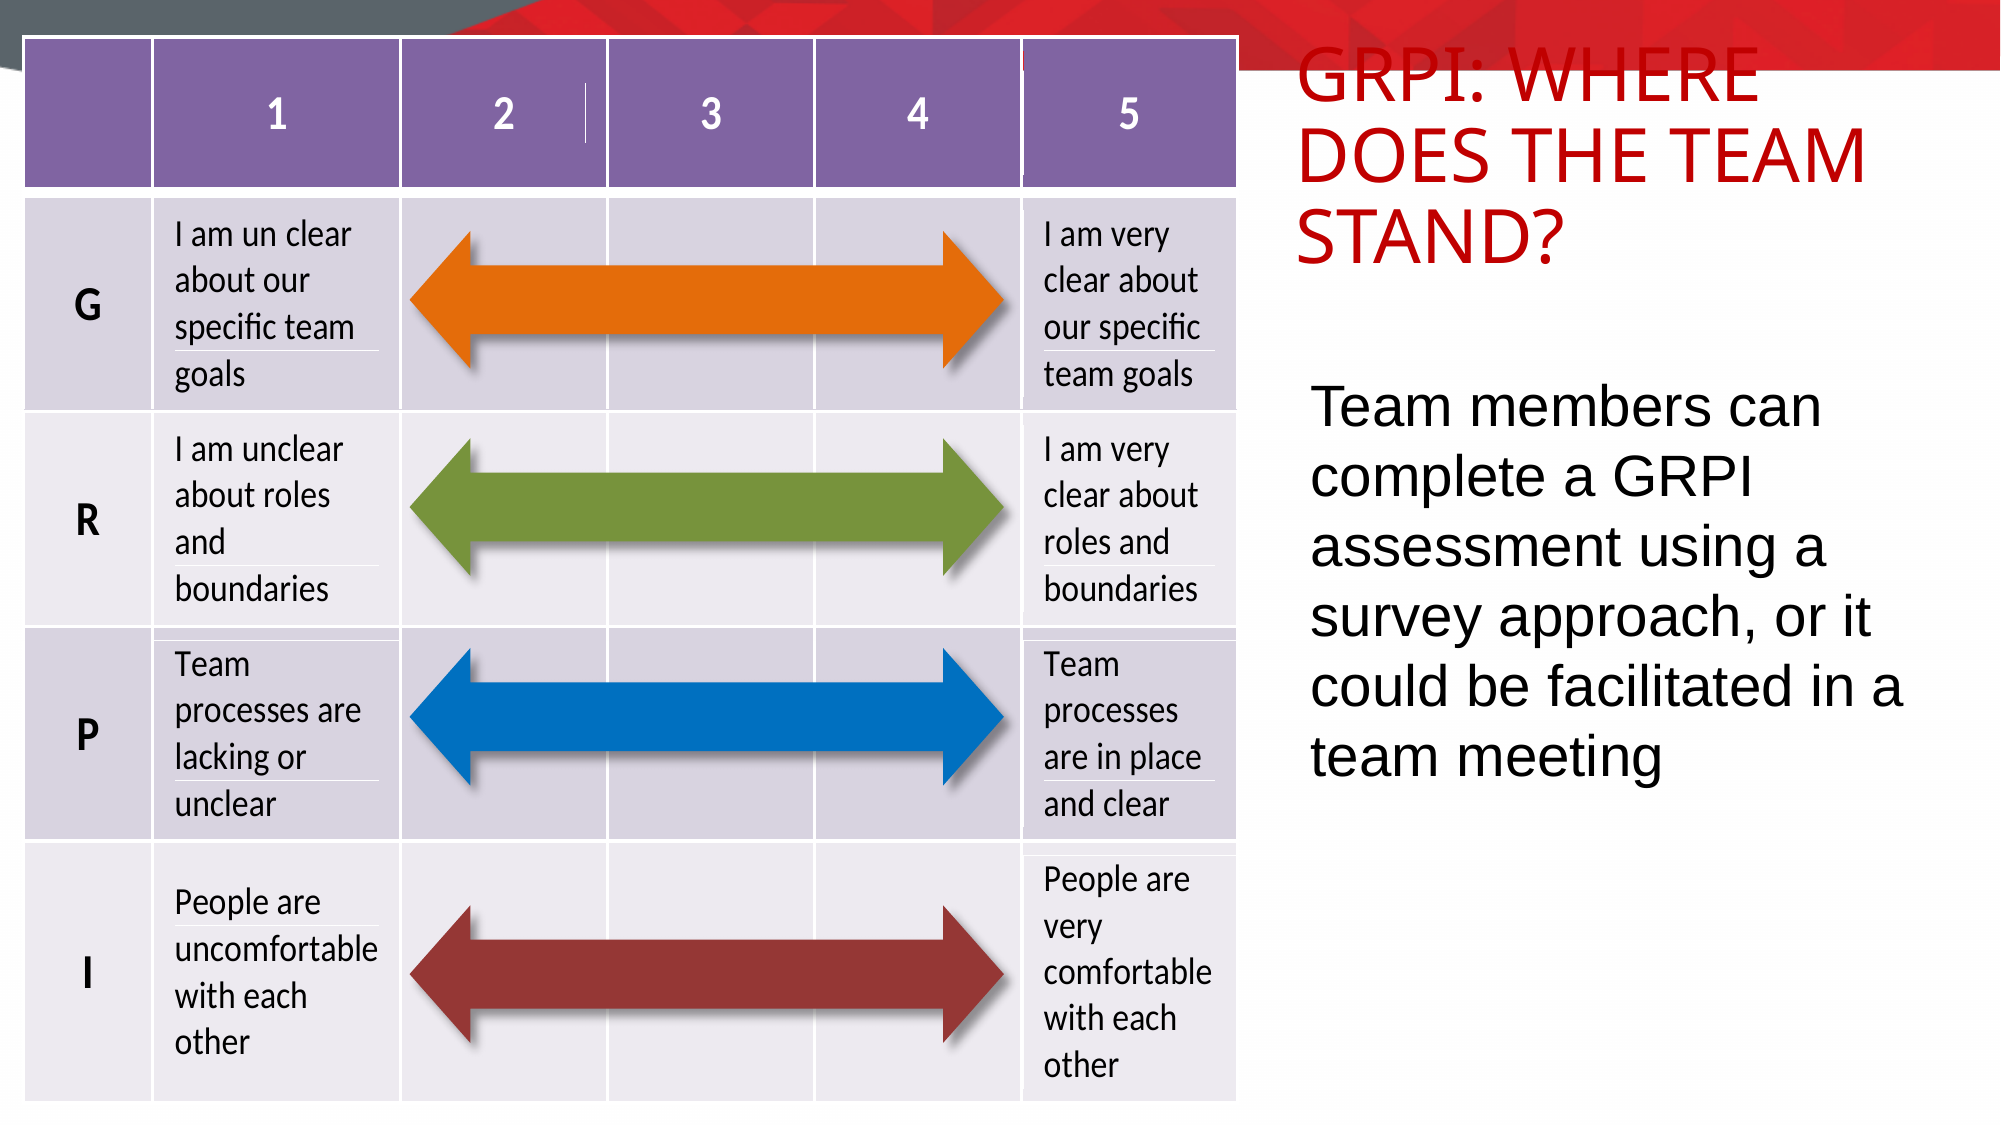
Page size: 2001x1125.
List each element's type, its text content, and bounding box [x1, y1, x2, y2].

title GRPI: Where does the team stand? [1295, 24, 1937, 280]
picture [0, 0, 2001, 1125]
list Team members can complete a GRPI assessment using a survey approach, or it could be facilitated in a team meeting [1295, 360, 1937, 818]
